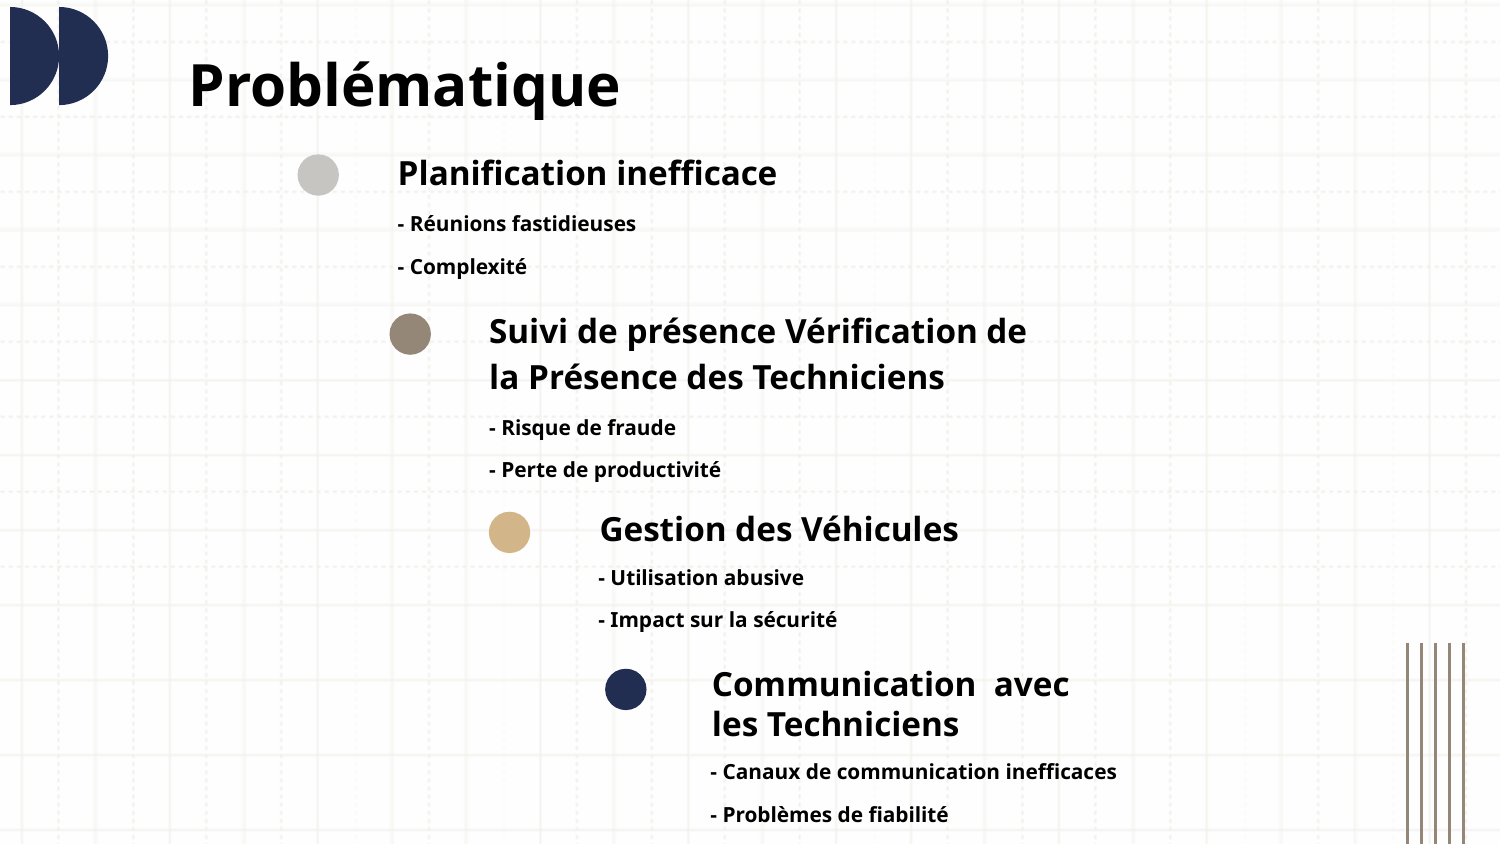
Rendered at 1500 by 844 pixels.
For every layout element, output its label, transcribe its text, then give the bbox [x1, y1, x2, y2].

text_box [297, 154, 339, 196]
text_box Suivi de présence Vérification de la Présence des Techniciens - Risque de fraude - Perte de productivité [449, 320, 1051, 498]
text_box [605, 668, 647, 711]
text_box [389, 313, 431, 355]
title Problématique [173, 33, 647, 127]
text_box Communication avec les Techniciens - Canaux de communication inefficaces - Problèmes de fiabilité [670, 655, 1408, 835]
text_box Planification inefficace - Réunions fastidieuses - Complexité [357, 174, 938, 294]
text_box Gestion des Véhicules - Utilisation abusive - Impact sur la sécurité [558, 514, 1138, 648]
text_box [488, 511, 531, 554]
